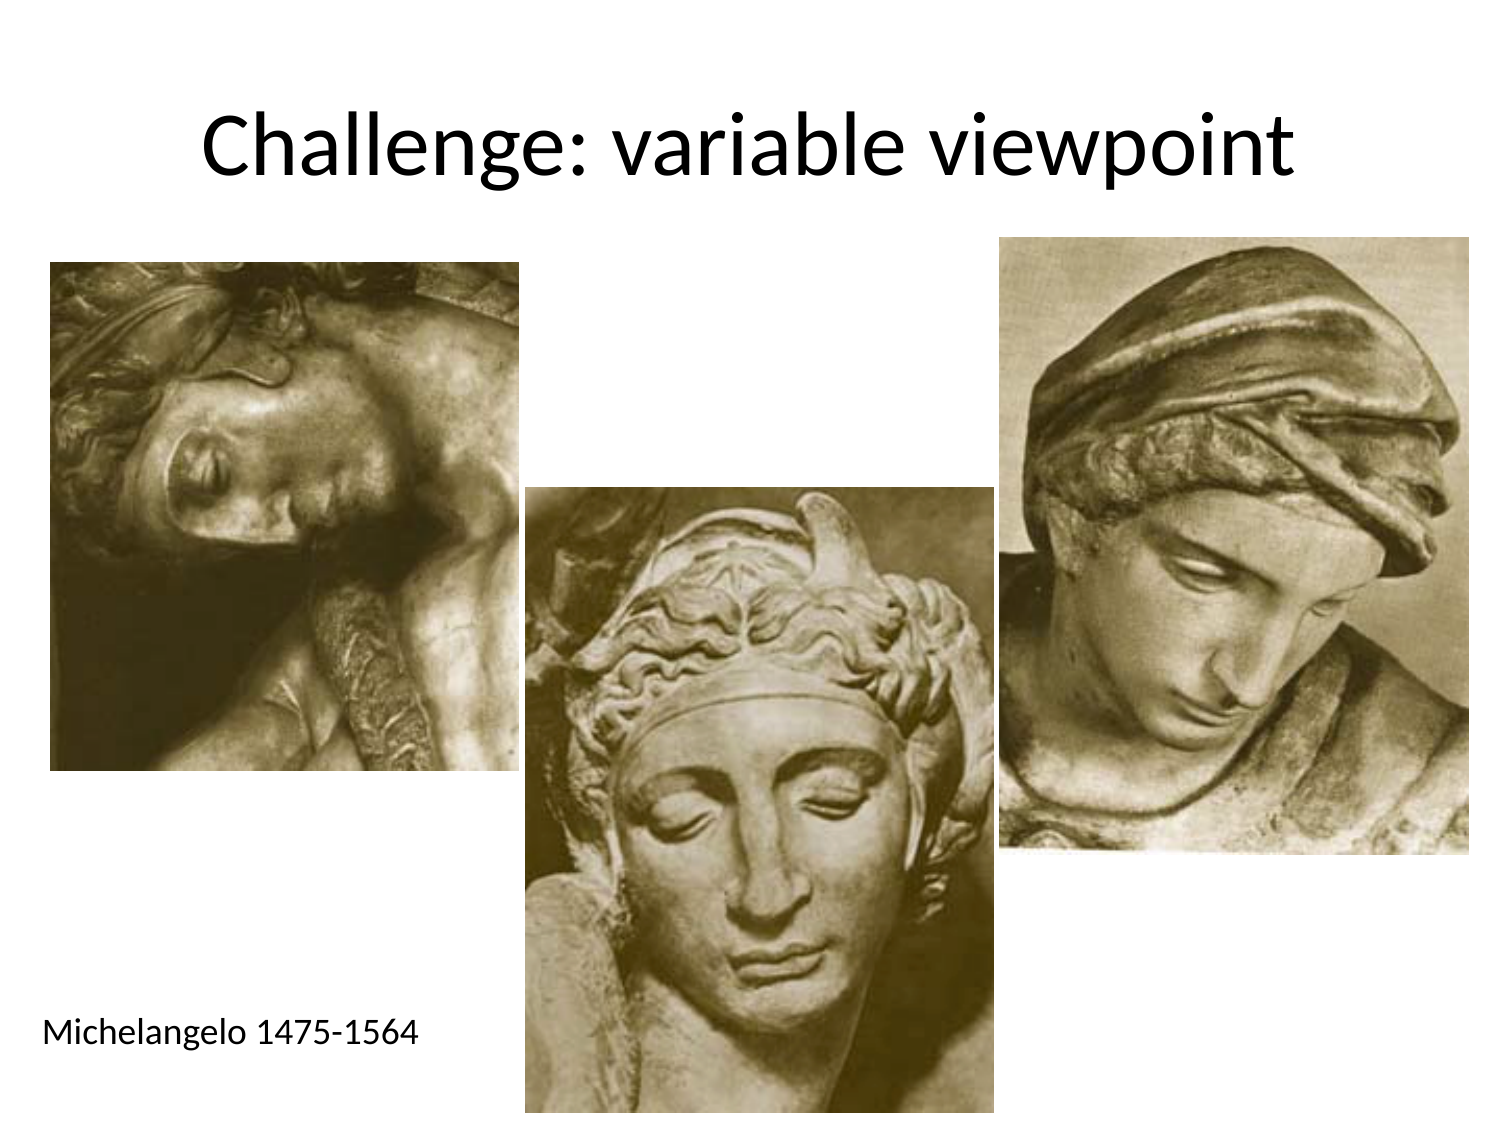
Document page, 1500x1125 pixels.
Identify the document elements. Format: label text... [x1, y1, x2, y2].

picture [49, 262, 519, 771]
text_box Michelangelo 1475-1564 [27, 999, 435, 1060]
picture [999, 237, 1469, 855]
picture [524, 487, 994, 1113]
title Challenge: variable viewpoint [75, 45, 1425, 233]
